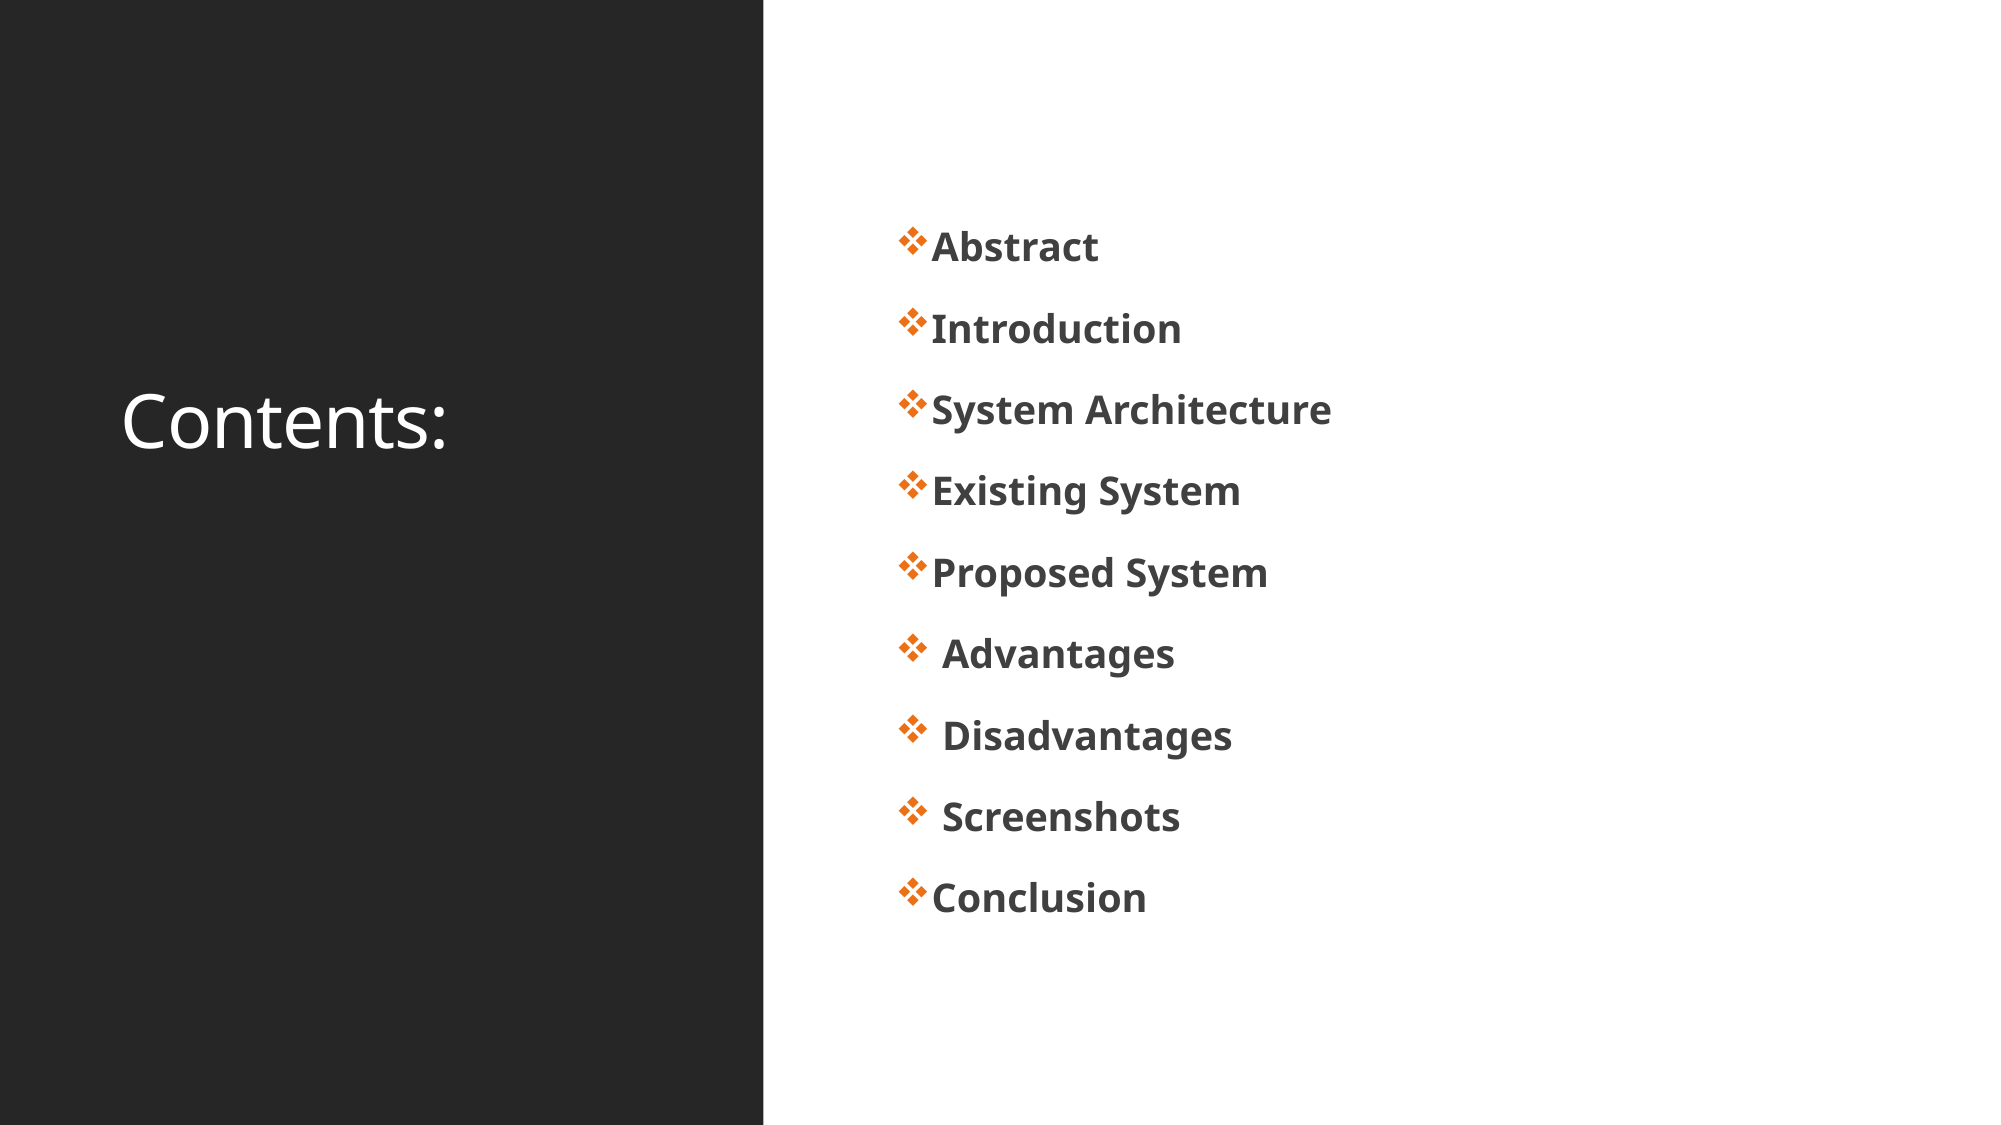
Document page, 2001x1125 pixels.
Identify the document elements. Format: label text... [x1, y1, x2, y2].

list Abstract Introduction System Architecture Existing System Proposed System Advantages Disadvantages Screenshots Conclusion [895, 133, 1868, 1002]
title Contents: [105, 128, 683, 473]
